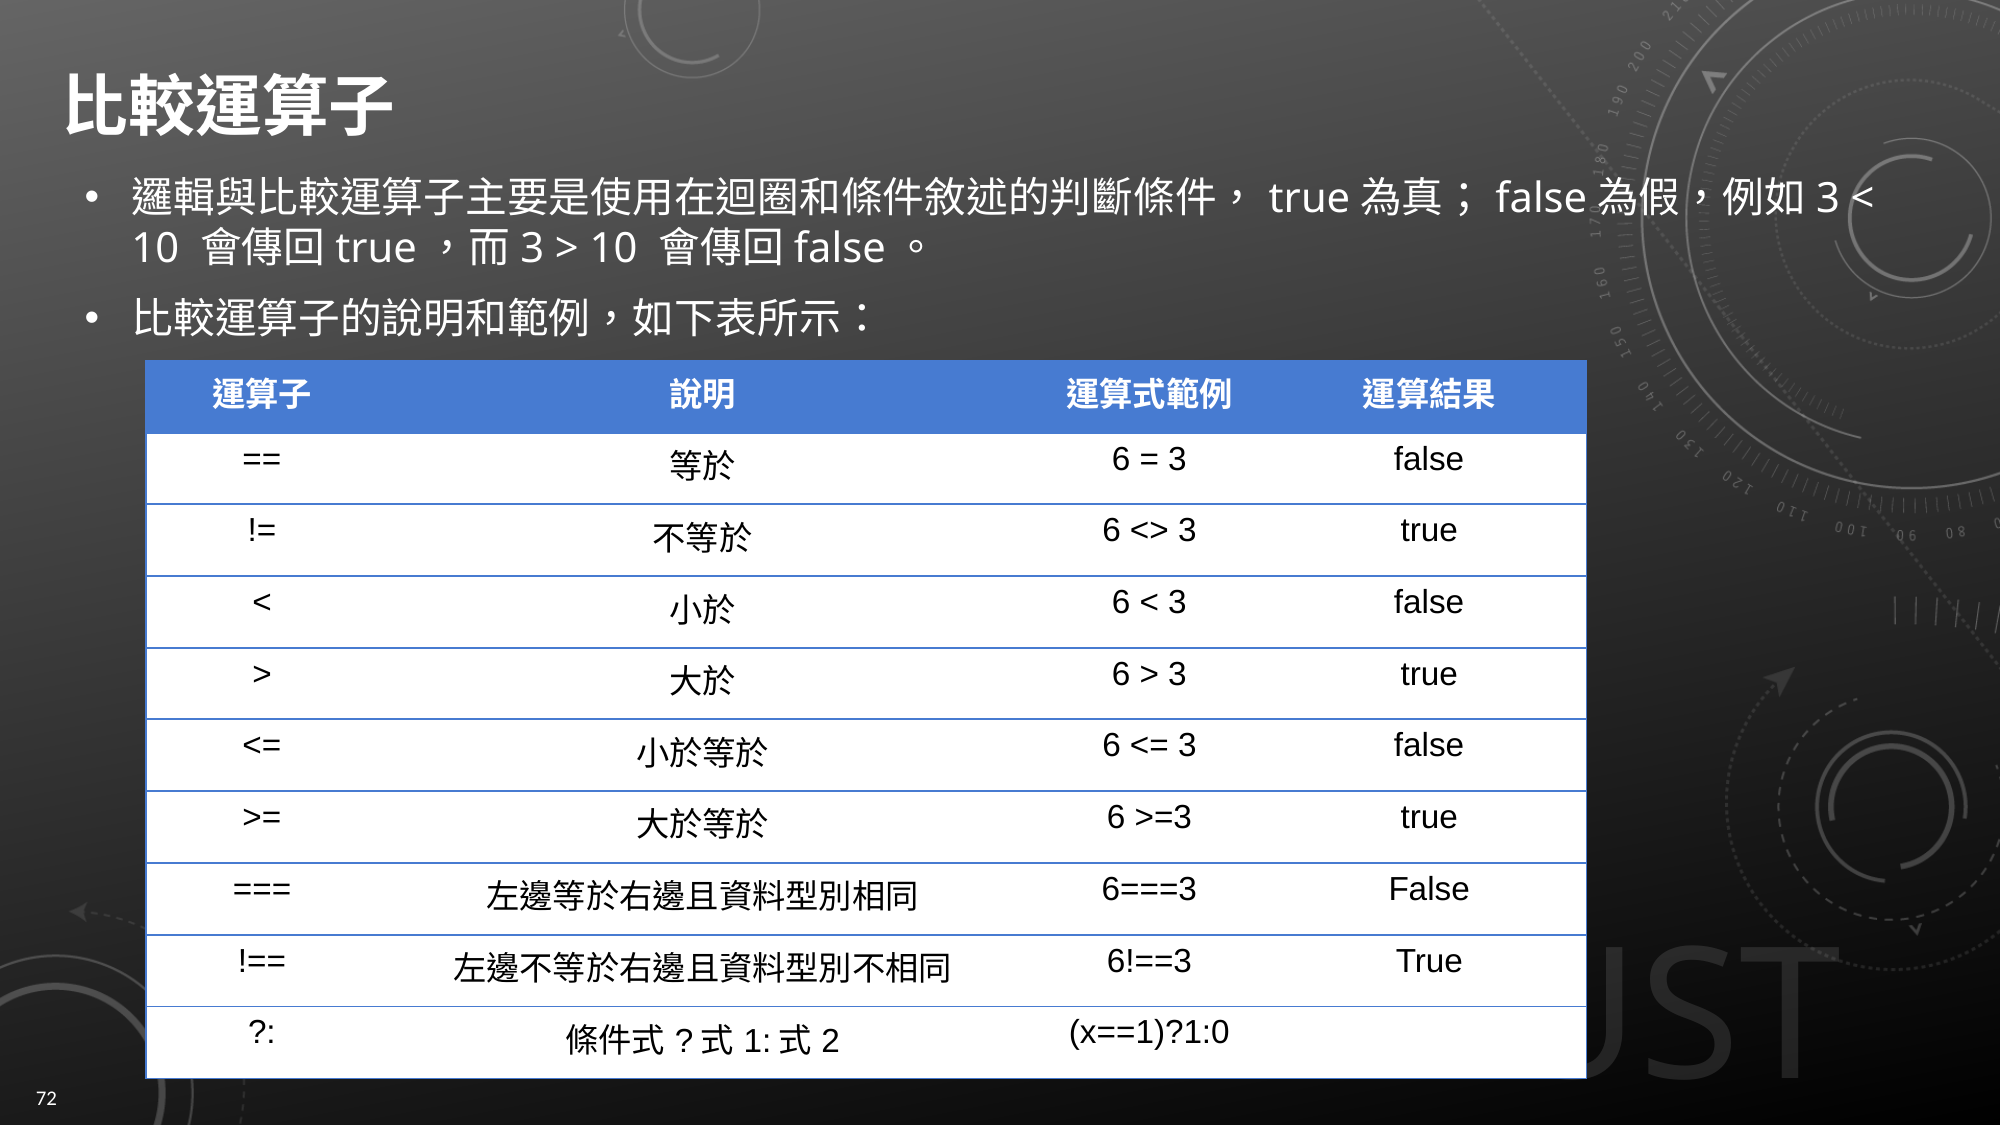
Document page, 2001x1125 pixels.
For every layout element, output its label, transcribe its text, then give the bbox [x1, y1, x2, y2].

table_cell 左邊等於右邊且資料型別相同 [378, 864, 1027, 934]
table_cell 6 > 3 [1027, 649, 1272, 718]
table_header 運算結果 [1272, 362, 1586, 432]
table_cell 不等於 [378, 505, 1027, 575]
table_cell [1272, 1007, 1586, 1078]
table_cell false [1272, 720, 1586, 790]
table_cell 6 >=3 [1027, 792, 1272, 862]
table_cell >= [147, 792, 378, 862]
table_cell true [1272, 505, 1586, 575]
table_cell true [1272, 649, 1586, 718]
table_cell False [1272, 864, 1586, 934]
table_cell 6 <> 3 [1027, 505, 1272, 575]
table_cell > [147, 649, 378, 718]
table_cell 6!==3 [1027, 936, 1272, 1006]
table_cell <= [147, 720, 378, 790]
table_cell 左邊不等於右邊且資料型別不相同 [378, 936, 1027, 1006]
table_cell 小於等於 [378, 720, 1027, 790]
table_cell 6 = 3 [1027, 434, 1272, 503]
table_cell 條件式?式1:式2 [378, 1007, 1027, 1078]
table_cell false [1272, 577, 1586, 647]
table_cell === [147, 864, 378, 934]
table_cell 6 <= 3 [1027, 720, 1272, 790]
table_cell (x==1)?1:0 [1027, 1007, 1272, 1078]
table_header 說明 [378, 362, 1027, 432]
table_cell 大於等於 [378, 792, 1027, 862]
table_cell != [147, 505, 378, 575]
table_cell false [1272, 434, 1586, 503]
table_cell 小於 [378, 577, 1027, 647]
picture [0, 0, 2000, 1125]
table_cell == [147, 434, 378, 503]
title 比較運算子 [46, 37, 1937, 171]
table_cell 等於 [378, 434, 1027, 503]
table_header 運算式範例 [1027, 362, 1272, 432]
table_cell True [1272, 936, 1586, 1006]
table_cell 6 < 3 [1027, 577, 1272, 647]
list 邏輯與比較運算子主要是使用在迴圈和條件敘述的判斷條件，true為真；false為假，例如3 < 10 會傳回true，而3 > 10 會傳回false。 比較運算子的說明和範例，如下表所示： [69, 163, 1914, 991]
table_cell 6===3 [1027, 864, 1272, 934]
table_cell !== [147, 936, 378, 1006]
table_cell true [1272, 792, 1586, 862]
table_header 運算子 [147, 362, 378, 432]
table_cell ?: [147, 1007, 378, 1078]
table_cell 大於 [378, 649, 1027, 718]
table_cell < [147, 577, 378, 647]
